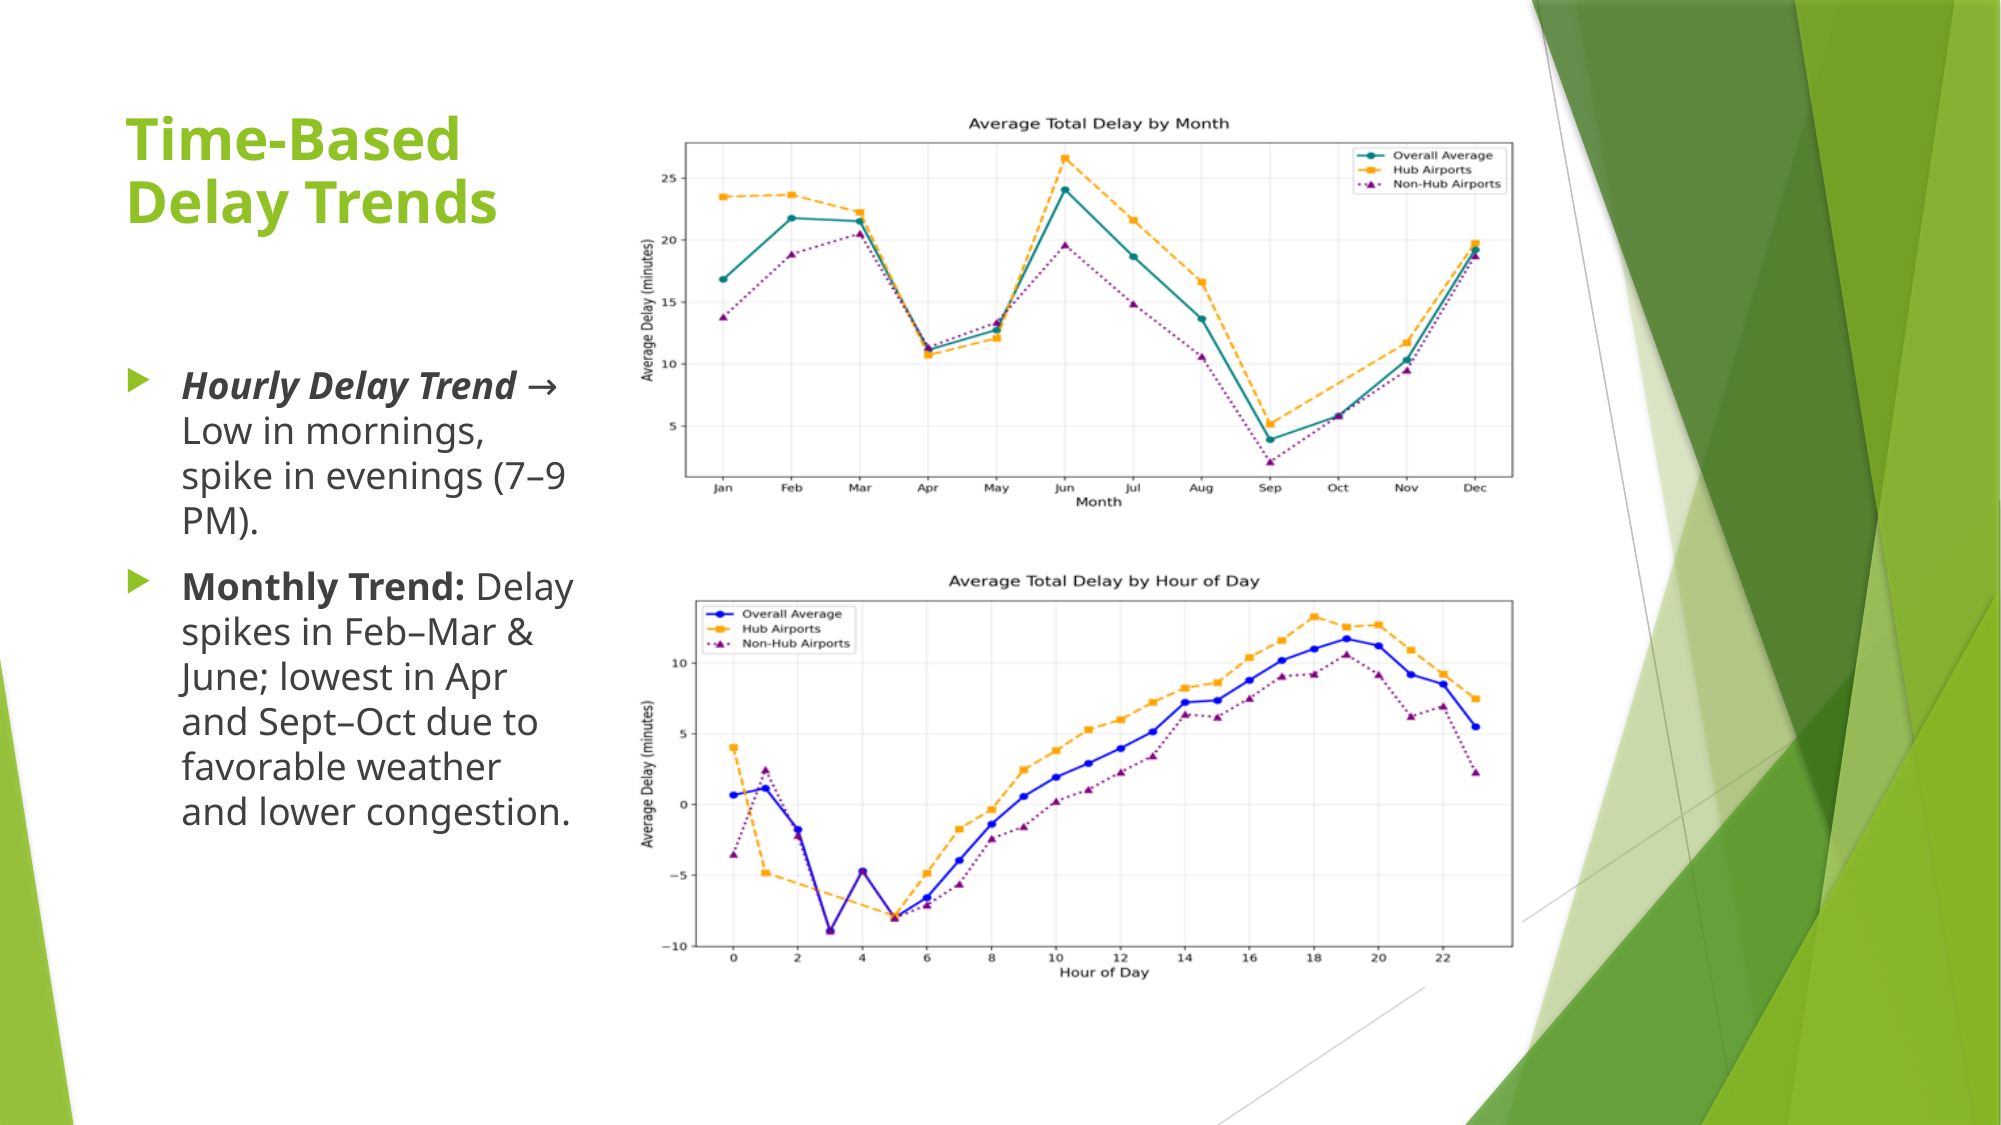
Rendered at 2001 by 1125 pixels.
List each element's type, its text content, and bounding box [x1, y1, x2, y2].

list Hourly Delay Trend → Low in mornings, spike in evenings (7–9 PM). Monthly Trend: Delay spikes in Feb–Mar & June; lowest in Apr and Sept–Oct due to favorable weather and lower congestion. [110, 354, 591, 992]
title Time-Based Delay Trends [110, 99, 592, 317]
picture [631, 110, 1523, 517]
picture [631, 567, 1523, 987]
